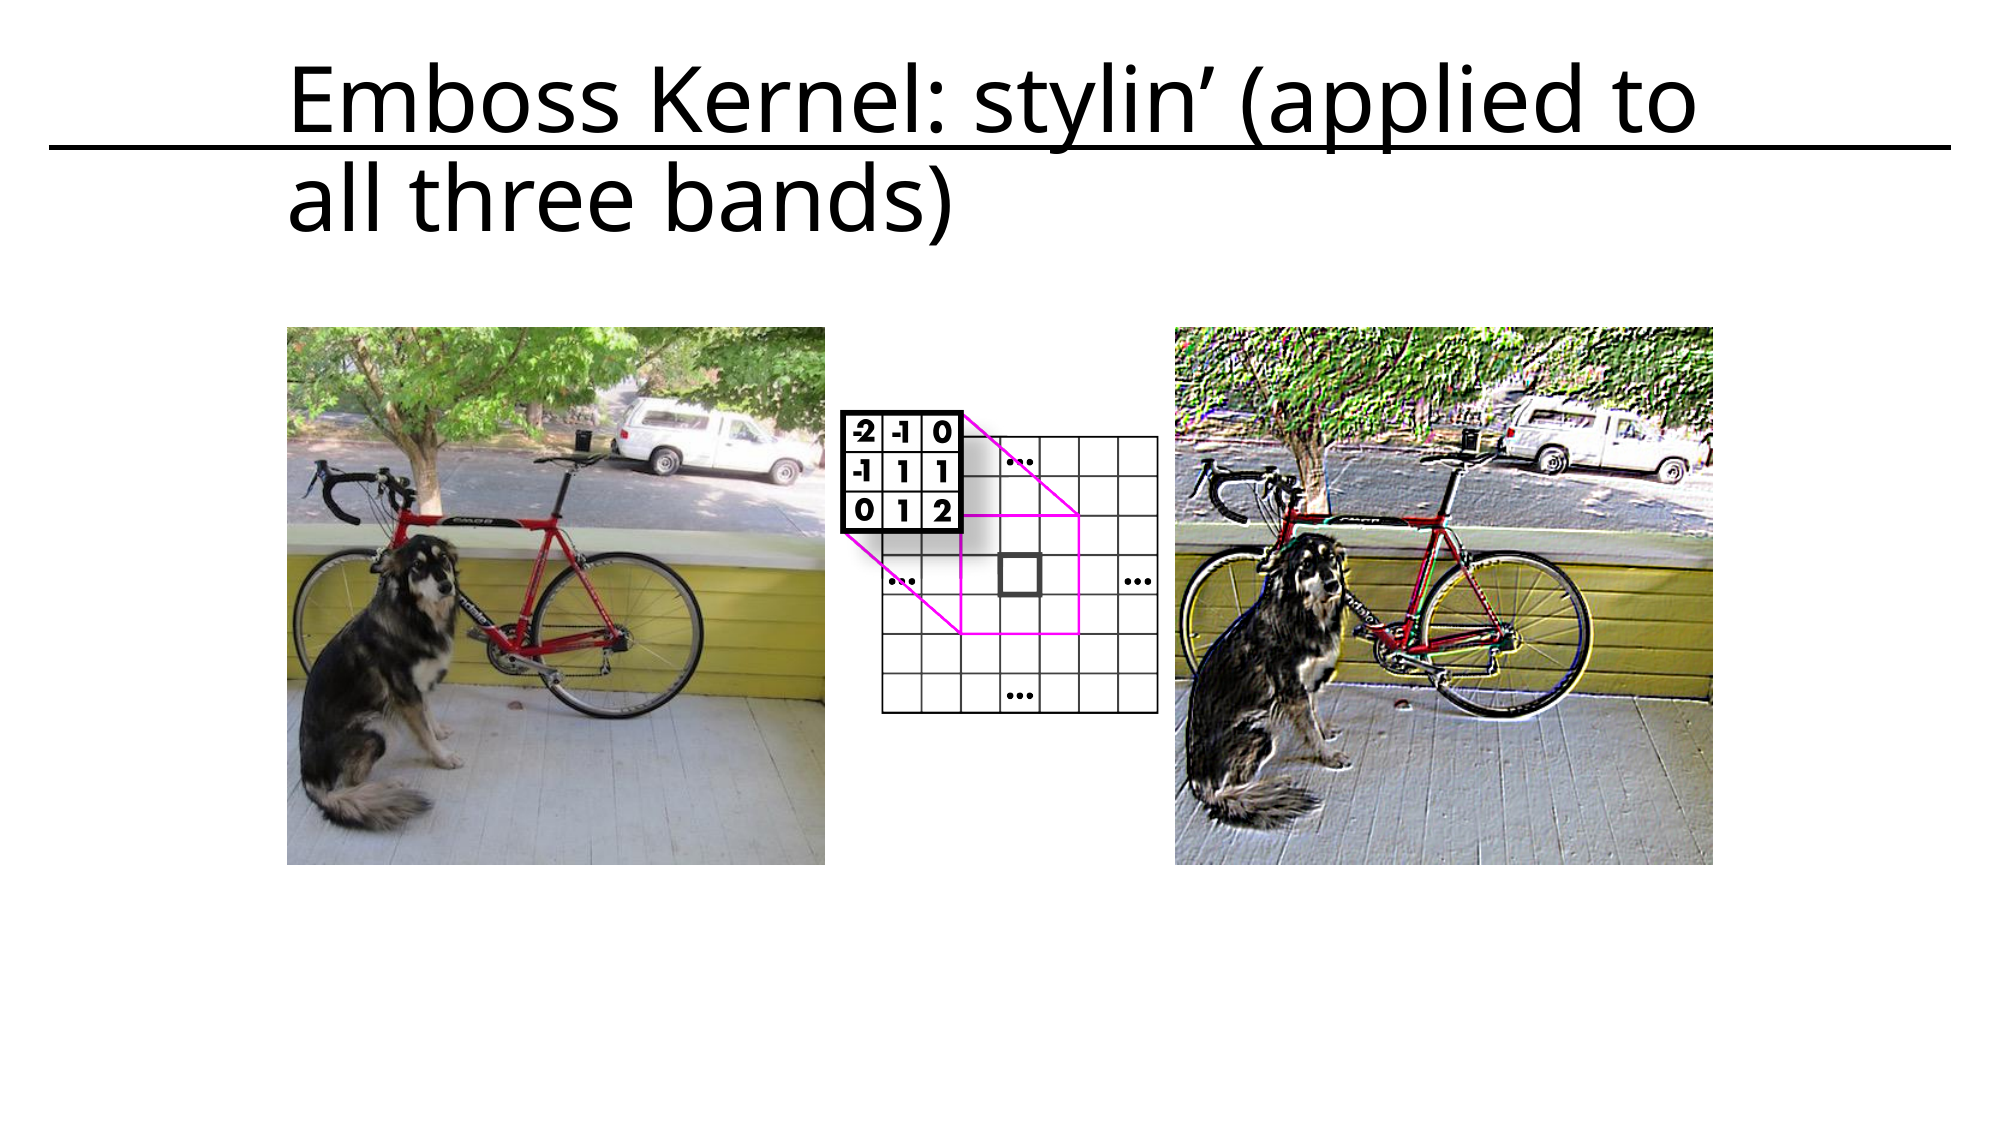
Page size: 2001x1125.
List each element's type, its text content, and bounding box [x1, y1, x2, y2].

picture [837, 399, 1163, 726]
title Emboss Kernel: stylin’ (applied to all three bands) [271, 172, 1729, 267]
picture [1174, 327, 1713, 866]
picture [287, 327, 825, 866]
